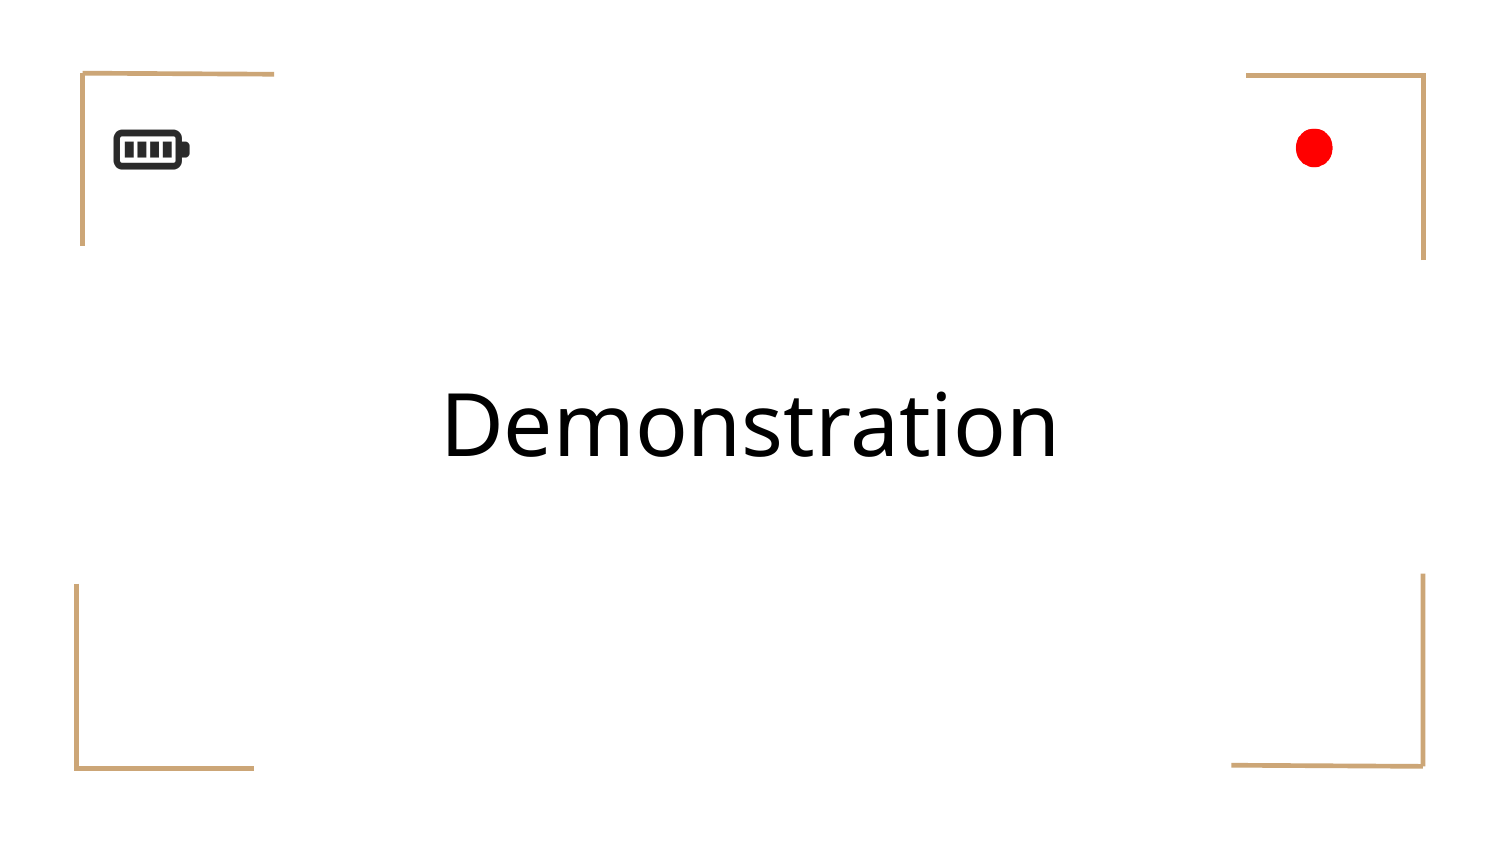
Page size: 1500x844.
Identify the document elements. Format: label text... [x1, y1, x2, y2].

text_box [110, 106, 1340, 193]
title Demonstration [126, 296, 1374, 548]
